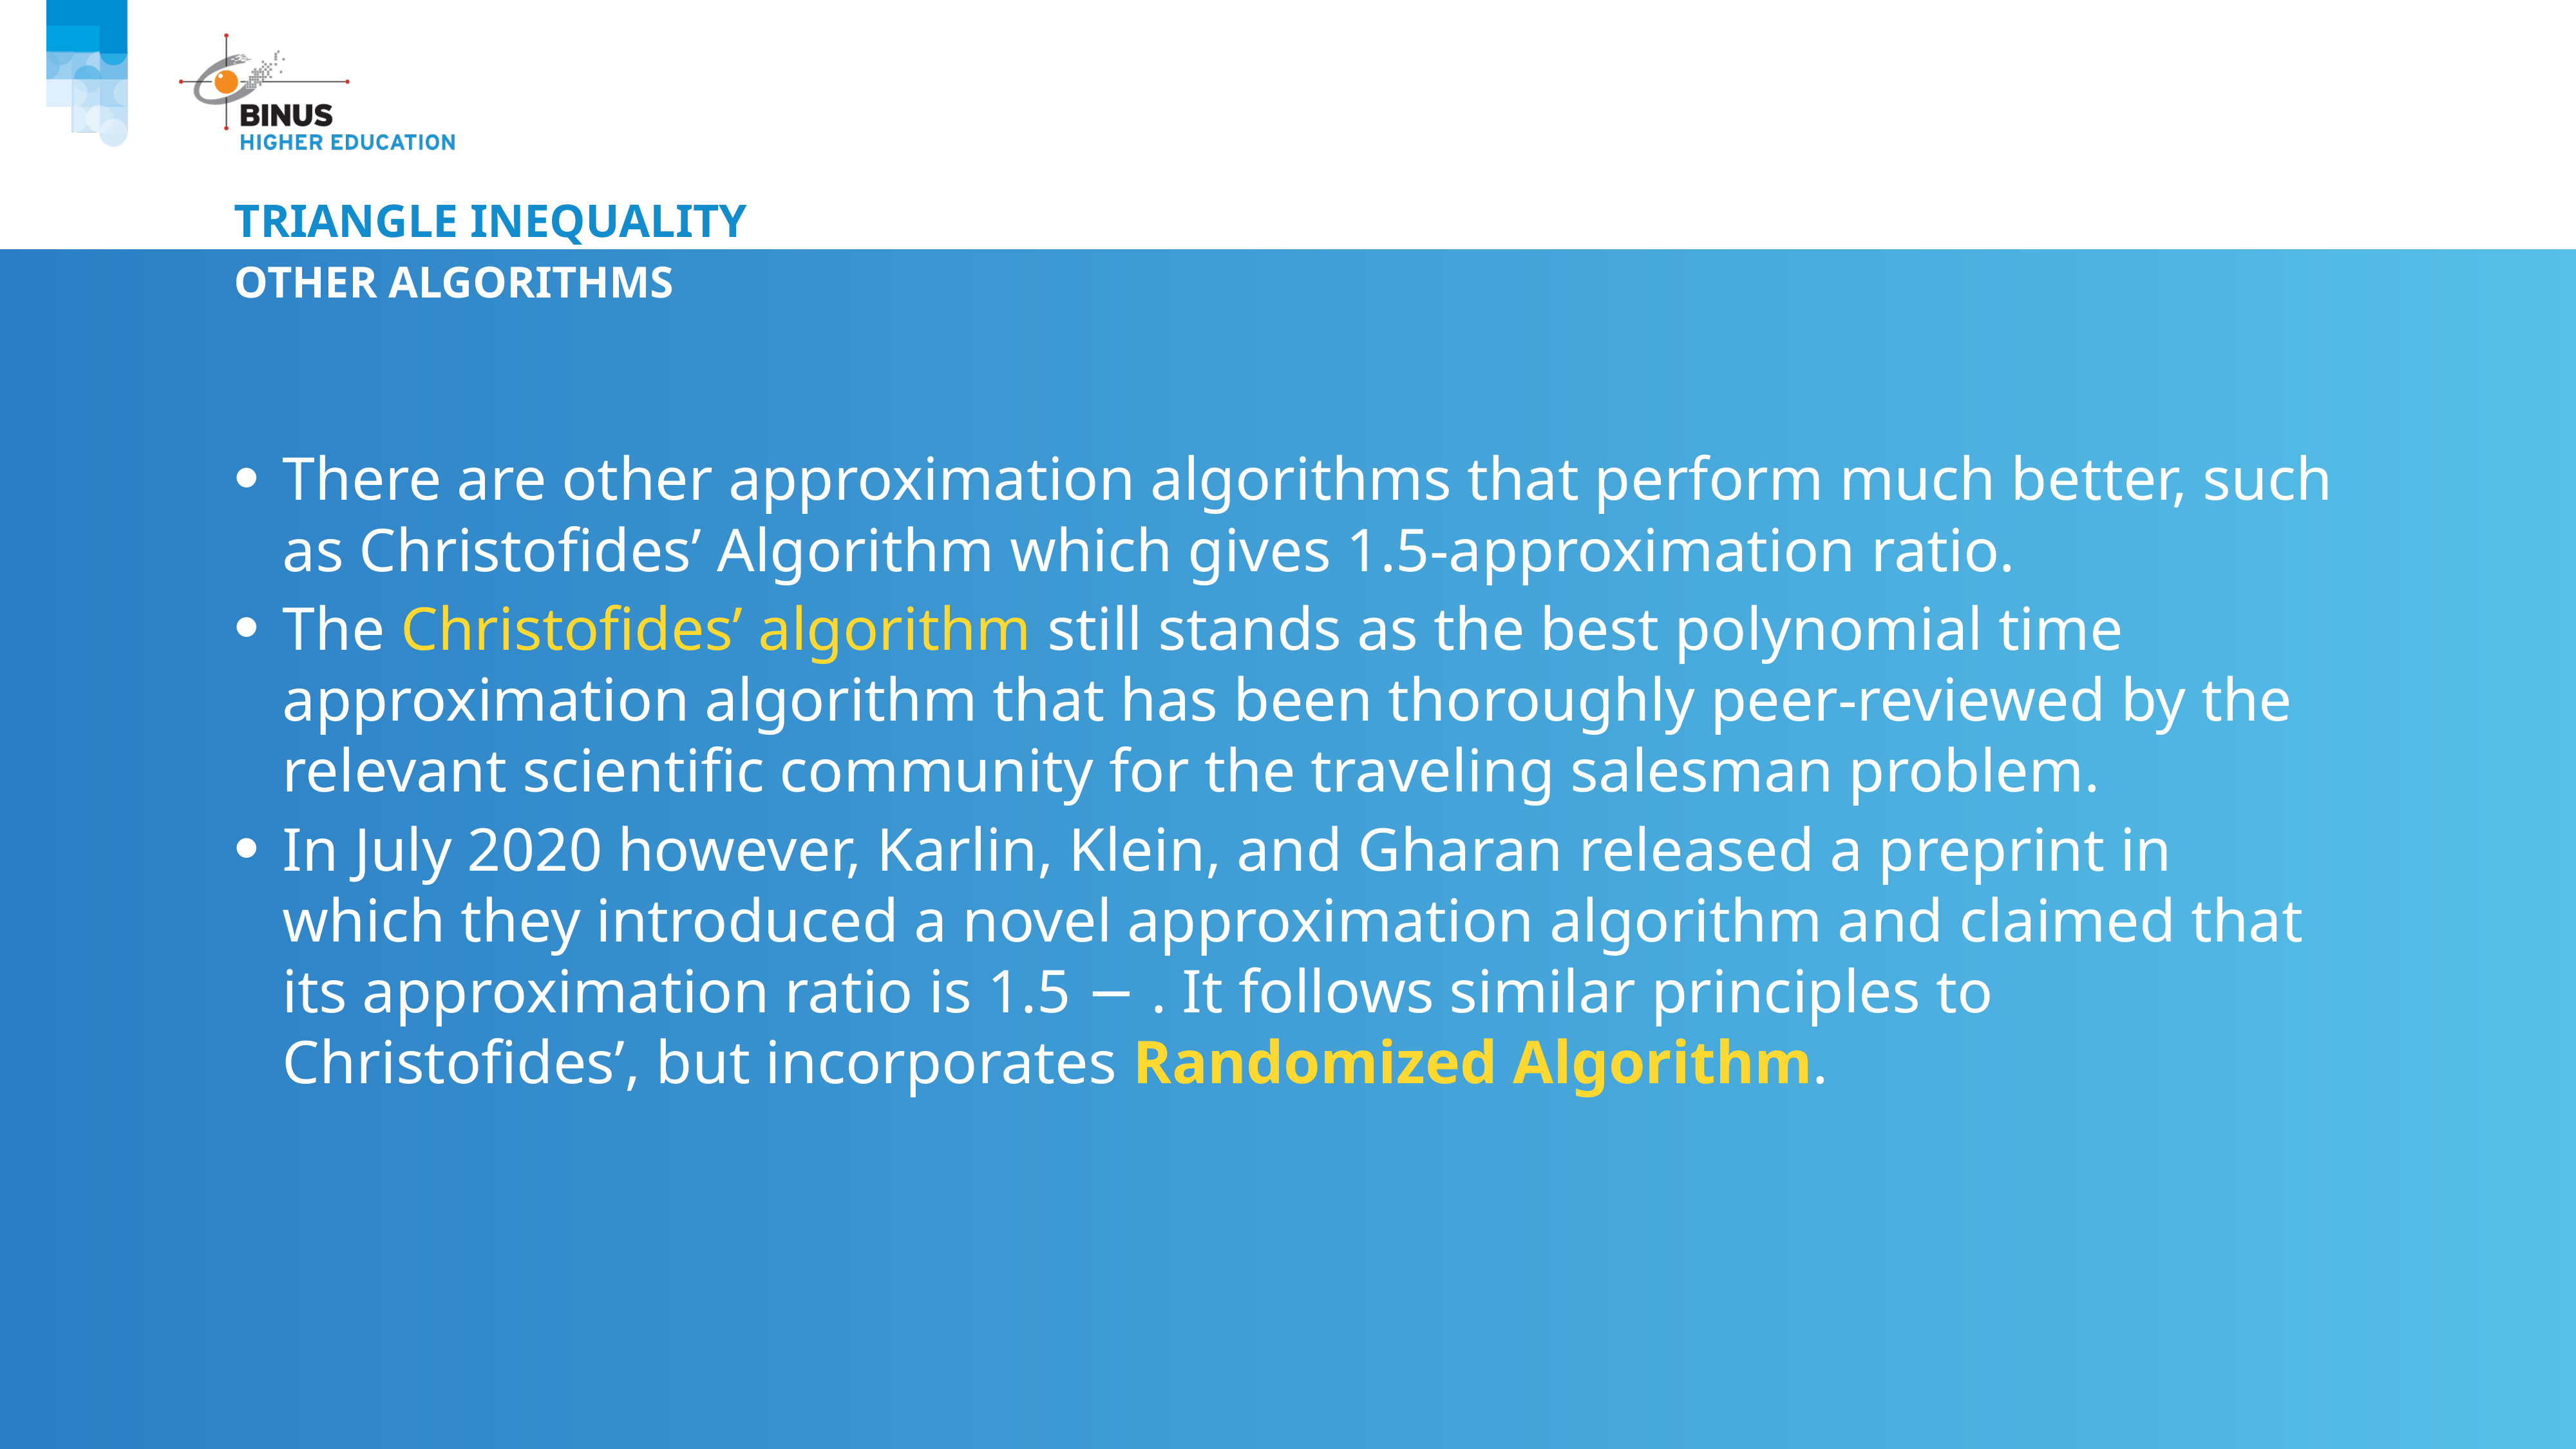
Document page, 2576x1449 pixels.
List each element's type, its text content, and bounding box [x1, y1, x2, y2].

list Other Algorithms [228, 255, 2083, 341]
picture [46, 0, 455, 154]
title Triangle inequality [228, 197, 1784, 252]
